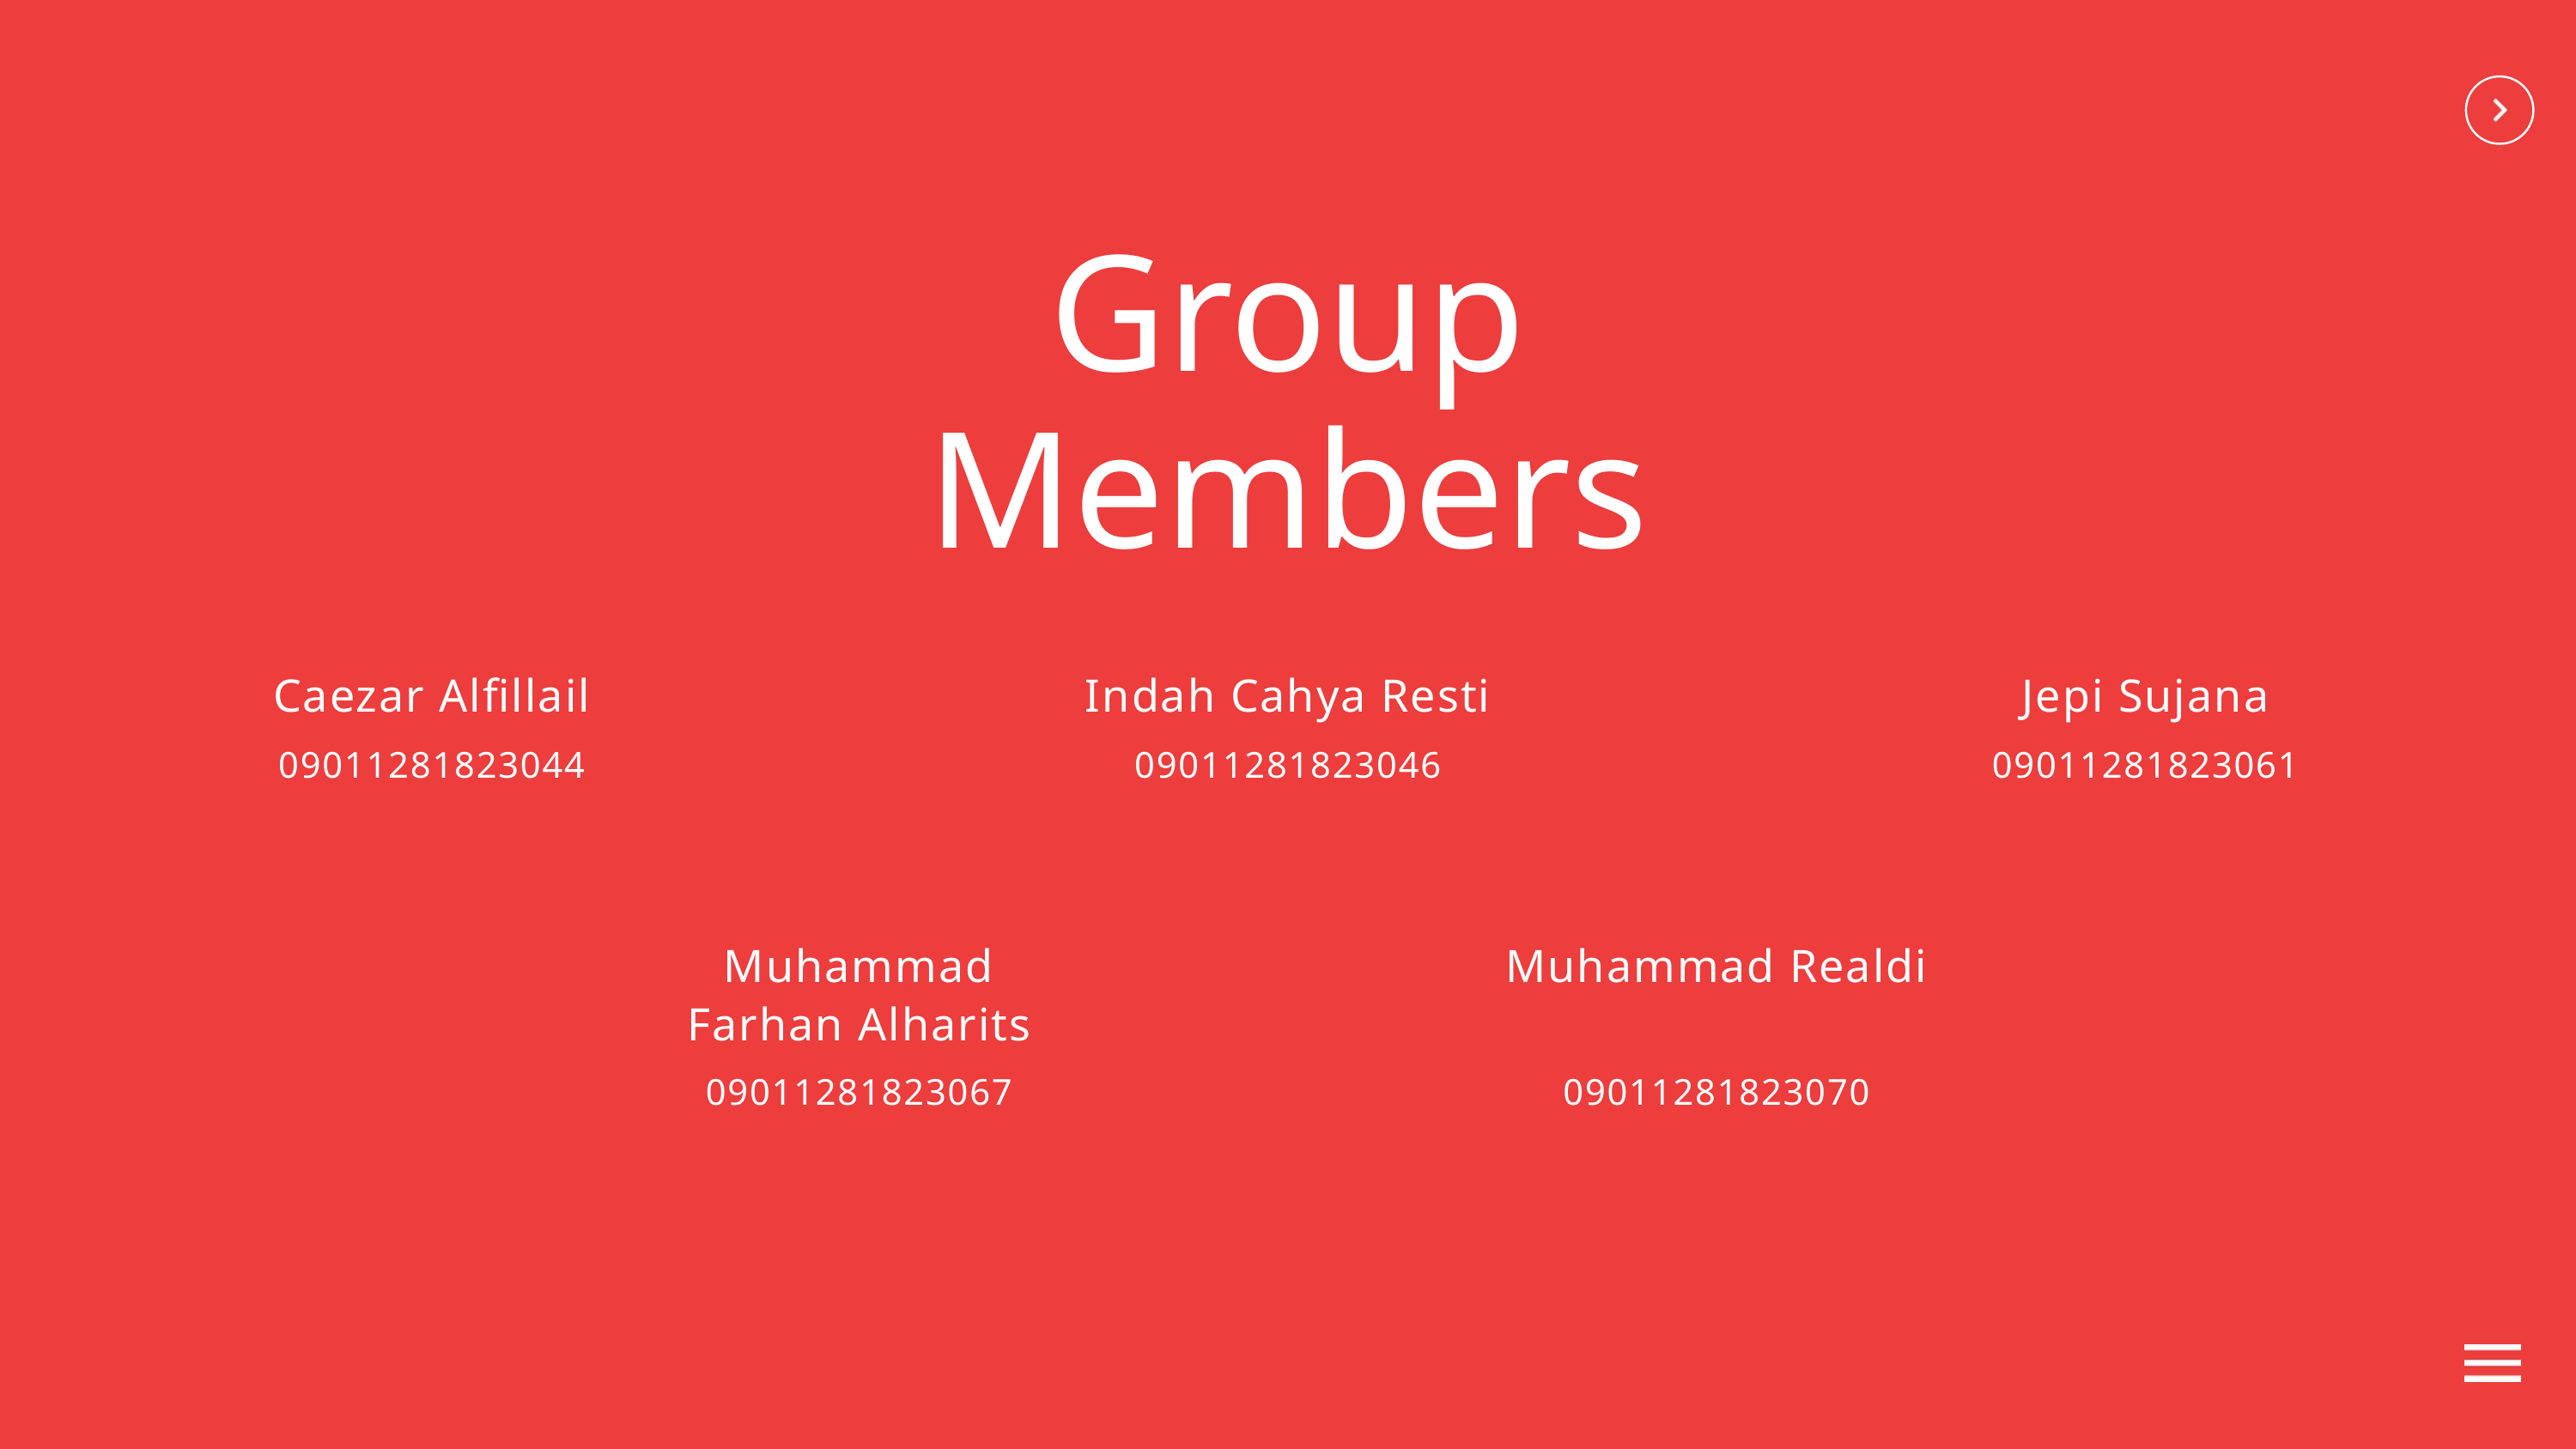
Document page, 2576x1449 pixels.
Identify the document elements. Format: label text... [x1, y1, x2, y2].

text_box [1502, 935, 1932, 1112]
text_box Group Members [701, 226, 1875, 581]
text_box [1073, 664, 1503, 785]
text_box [1930, 664, 2360, 785]
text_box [644, 935, 1074, 1112]
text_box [2464, 75, 2535, 145]
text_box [217, 664, 647, 785]
picture [2464, 1344, 2521, 1383]
